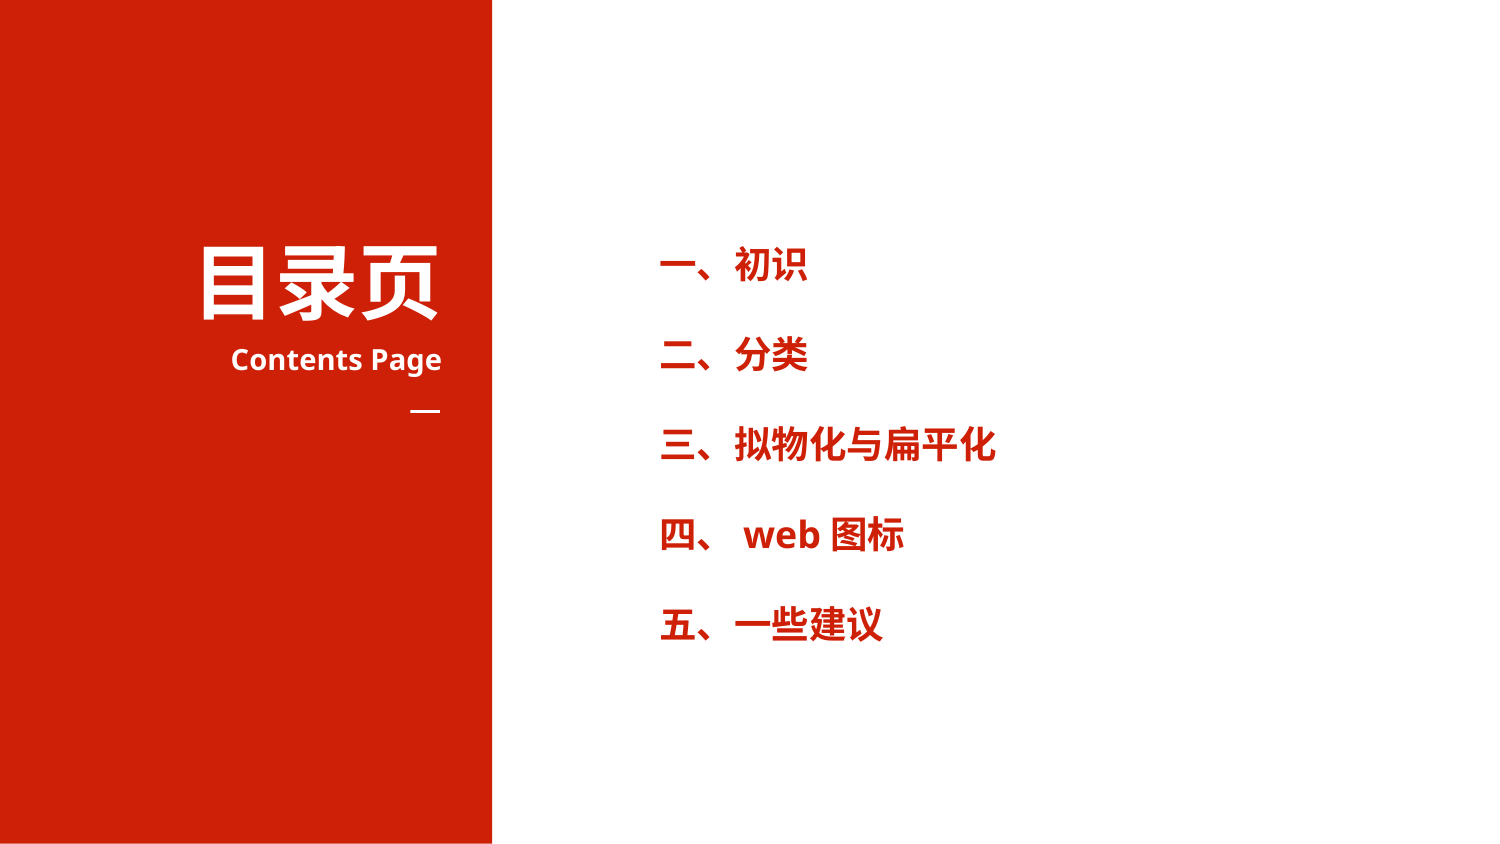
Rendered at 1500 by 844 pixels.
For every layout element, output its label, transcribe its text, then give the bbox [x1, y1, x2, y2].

text_box [494, 0, 1500, 844]
text_box [408, 408, 442, 415]
text_box 目录页 [152, 173, 457, 316]
text_box 一、初识 二、分类 三、拟物化与扁平化 四、web图标 五、一些建议 [644, 188, 1395, 654]
text_box [0, 0, 494, 844]
text_box Contents Page [152, 316, 457, 384]
